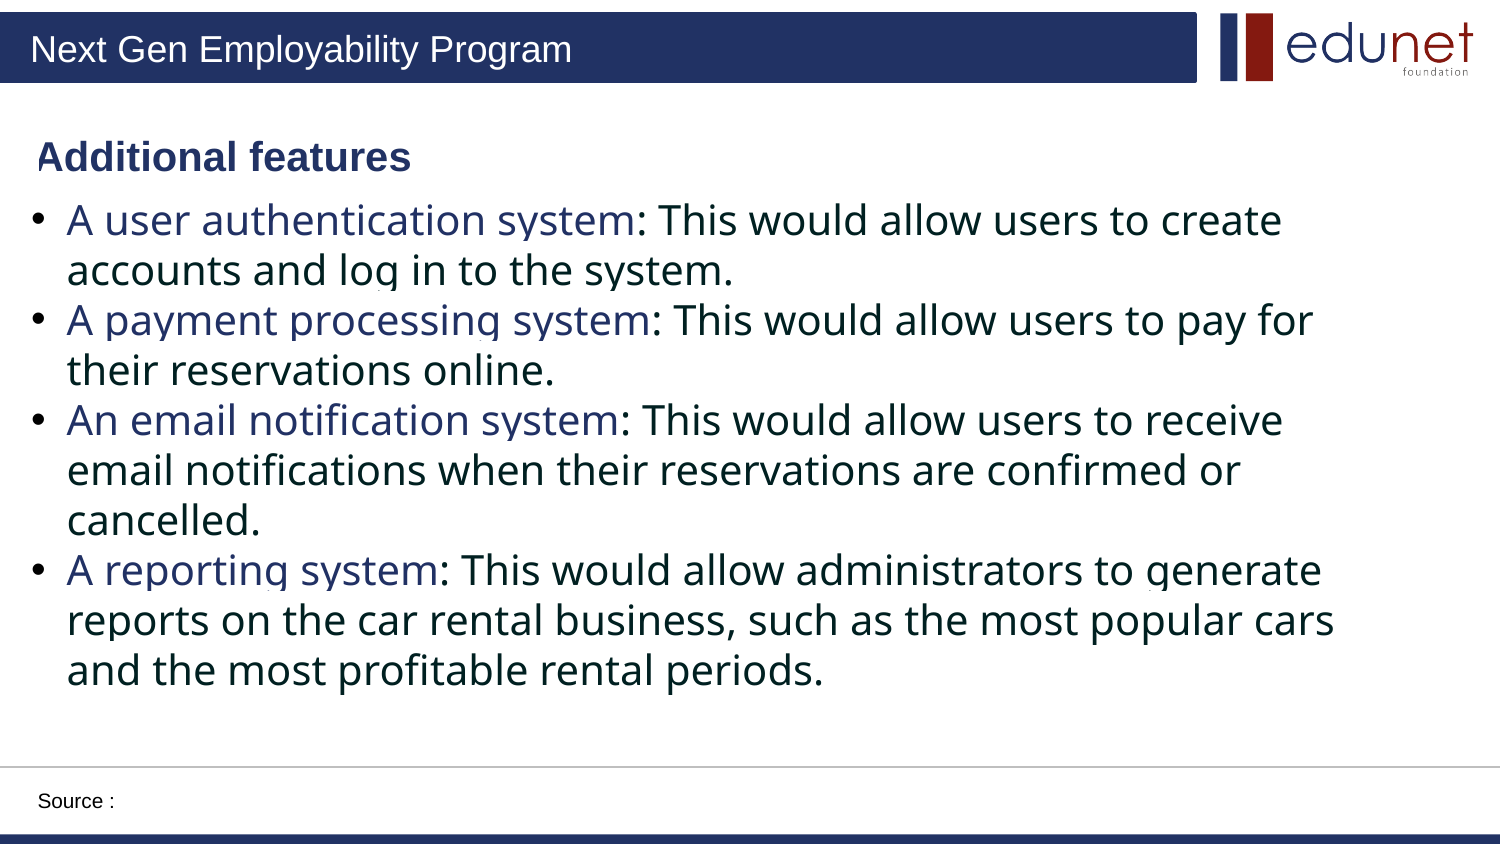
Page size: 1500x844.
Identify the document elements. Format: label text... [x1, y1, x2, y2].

subtitle A user authentication system: This would allow users to create accounts and log in to the system. A payment processing system: This would allow users to pay for their reservations online. An email notification system: This would allow users to receive email notifications when their reservations are confirmed or cancelled. A reporting system: This would allow administrators to generate reports on the car rental business, such as the most popular cars and the most profitable rental periods. [31, 244, 1382, 643]
text_box Source : [22, 776, 139, 826]
title Additional features [33, 102, 1397, 208]
picture [1279, 14, 1482, 83]
text_box [74, 208, 1391, 239]
